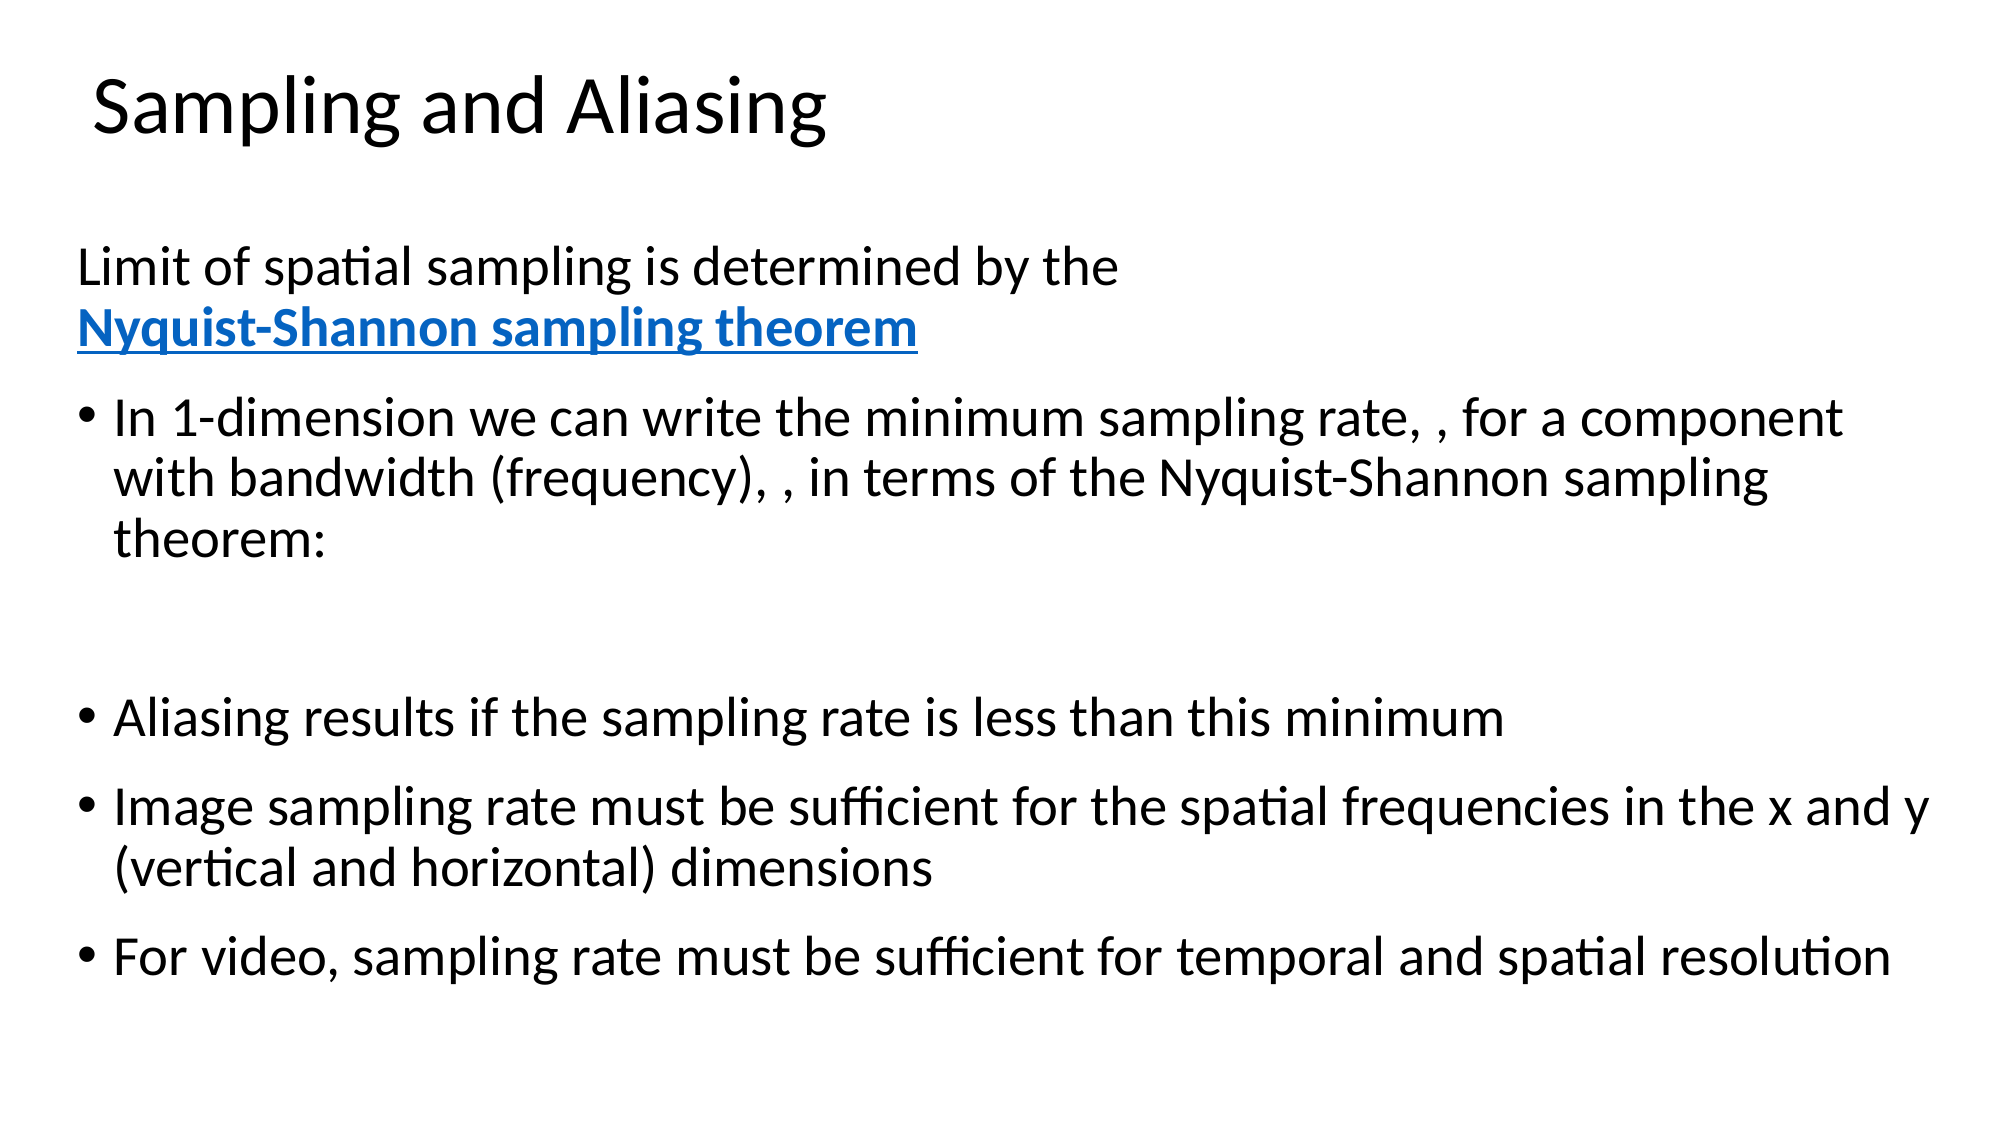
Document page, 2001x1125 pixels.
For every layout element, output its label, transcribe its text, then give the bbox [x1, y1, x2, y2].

title Sampling and Aliasing [77, 48, 1984, 166]
